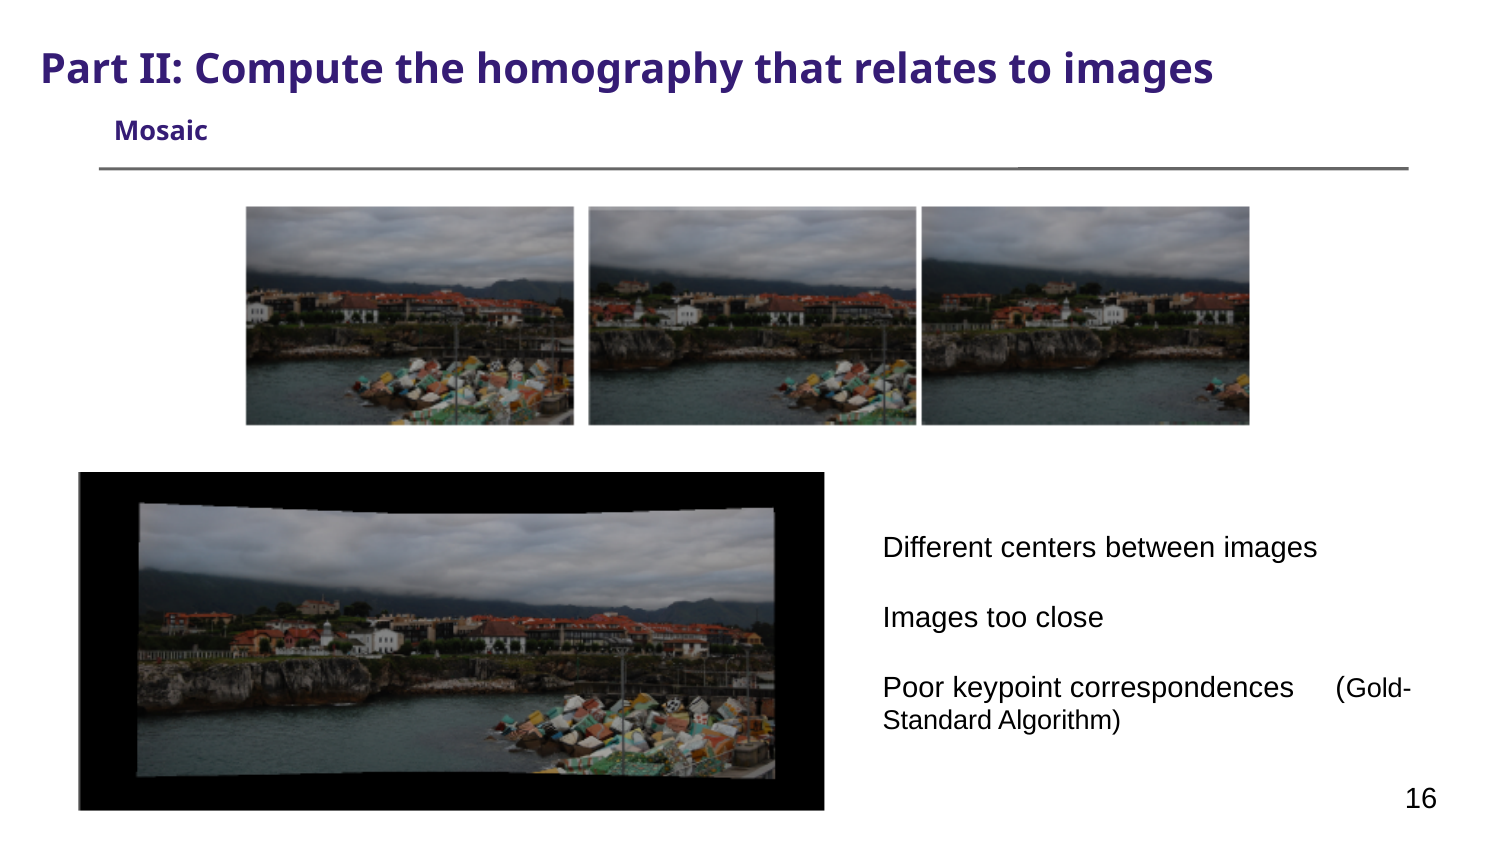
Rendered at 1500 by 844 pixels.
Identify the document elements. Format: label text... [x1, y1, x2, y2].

text_box Different centers between images Images too close Poor keypoint correspondences (Gold-Standard Algorithm) [867, 513, 1440, 770]
text_box Mosaic [98, 109, 942, 163]
text_box Part II: Compute the homography that relates to images [24, 24, 1350, 109]
picture [78, 472, 825, 811]
picture [241, 195, 1259, 432]
slide_number ‹#› [1389, 764, 1480, 830]
